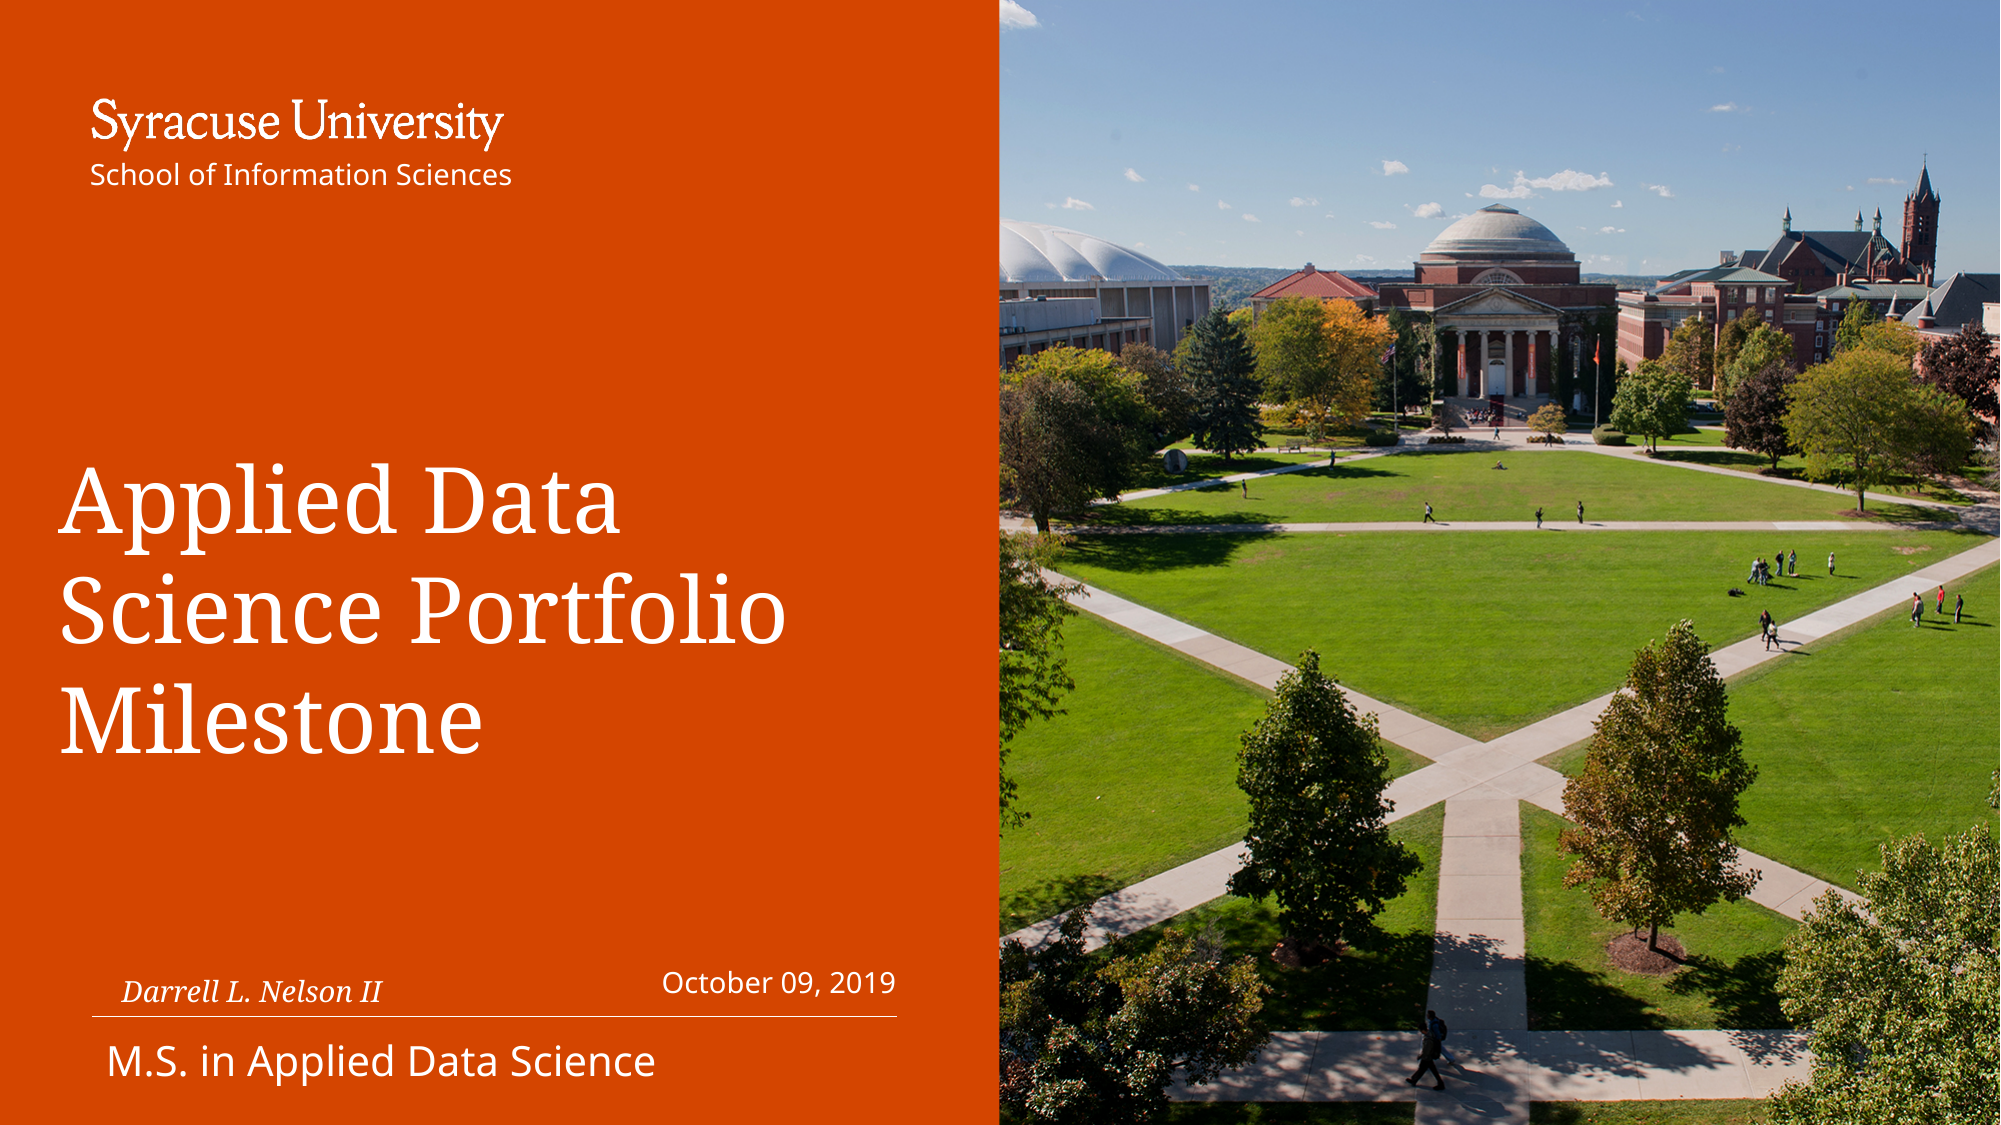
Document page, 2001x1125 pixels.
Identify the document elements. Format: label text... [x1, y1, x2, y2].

list M.S. in Applied Data Science [91, 1027, 922, 1087]
picture [999, 0, 2000, 1125]
list October 09, 2019 [646, 957, 918, 1012]
title Applied Data Science Portfolio Milestone [43, 434, 937, 700]
list School of Information Sciences [75, 148, 906, 250]
list Darrell L. Nelson II [106, 965, 433, 1025]
picture [90, 92, 510, 148]
